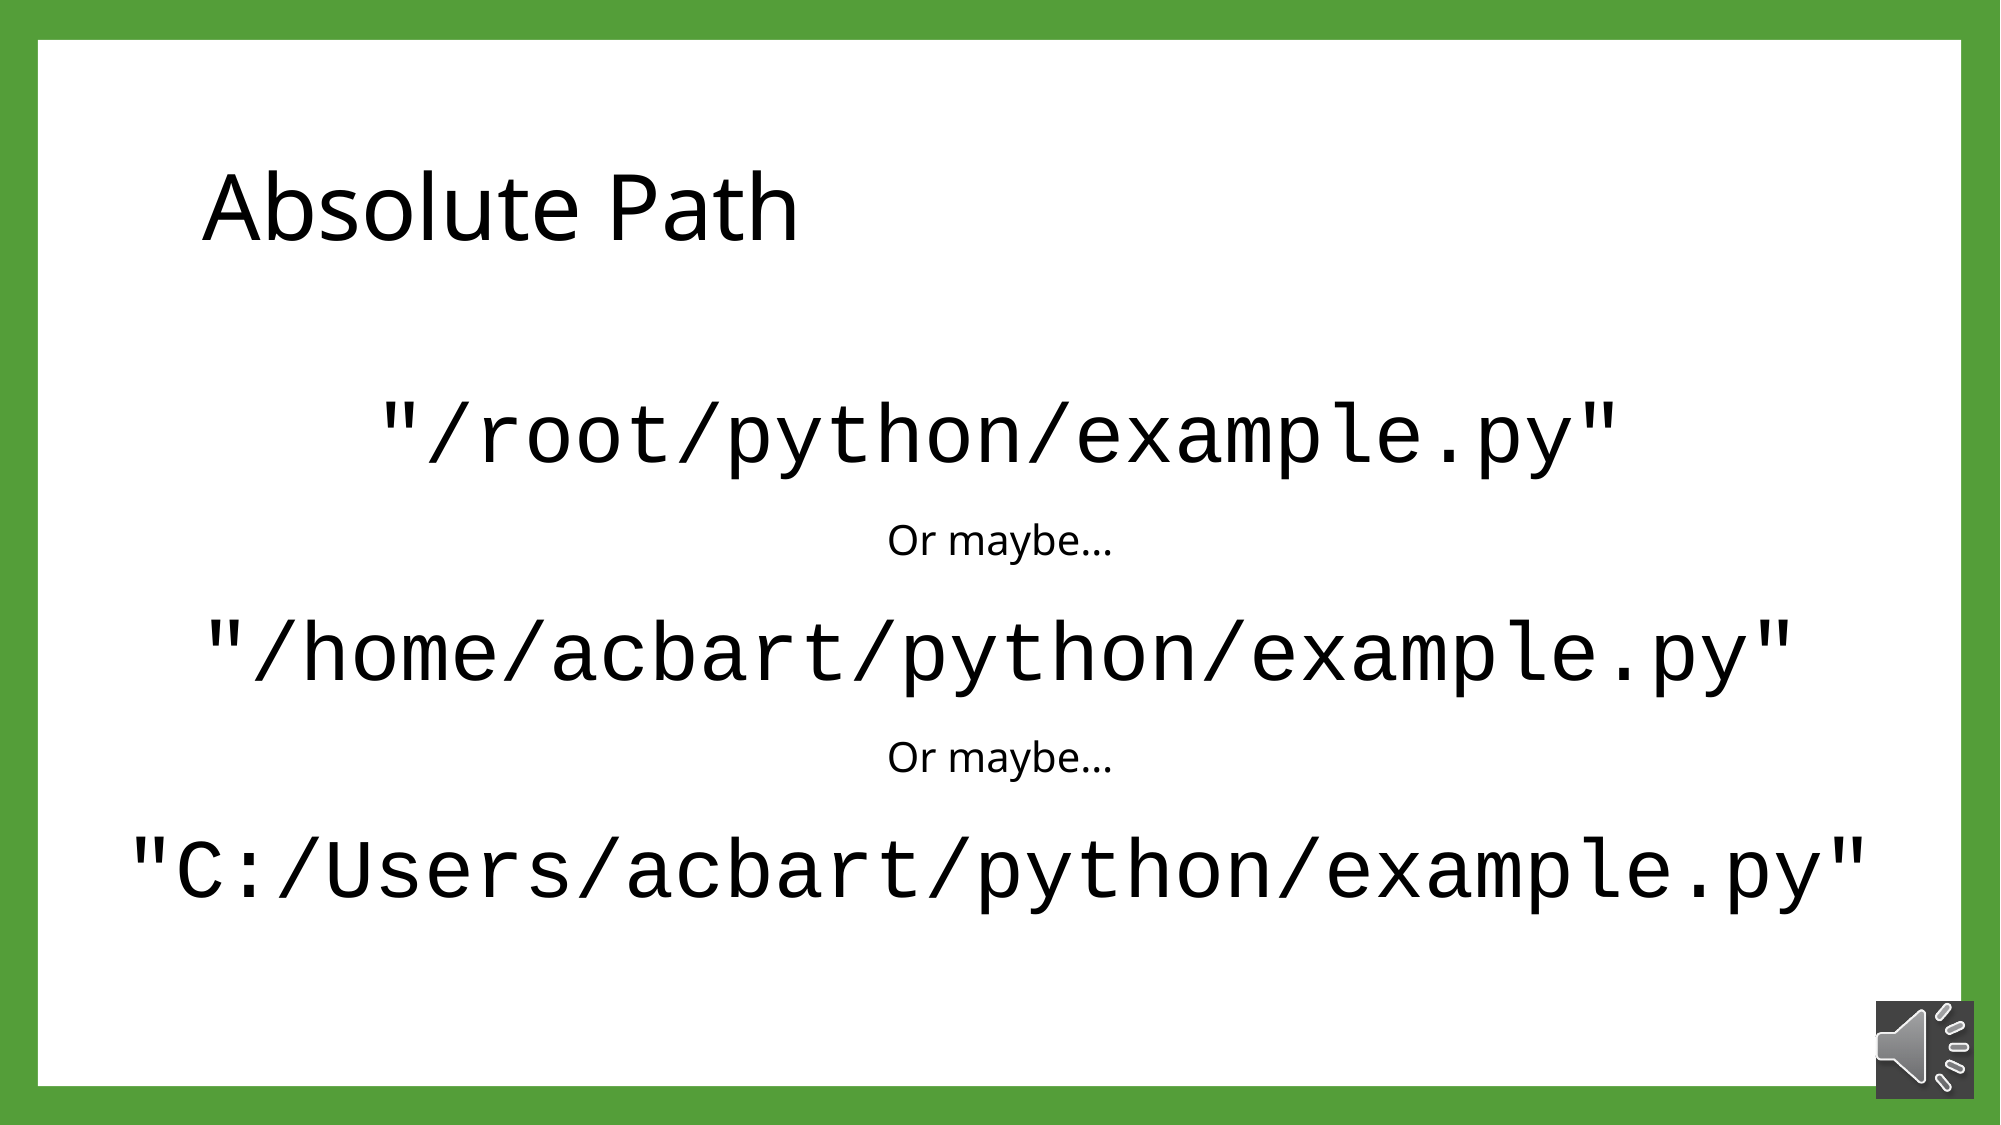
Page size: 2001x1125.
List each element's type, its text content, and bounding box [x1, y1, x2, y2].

text_box "C:/Users/acbart/python/example.py" [110, 807, 1890, 922]
text_box Or maybe… [872, 506, 1128, 572]
picture [1874, 999, 1976, 1101]
text_box "/root/python/example.py" [360, 372, 1640, 487]
title Absolute Path [187, 99, 1808, 323]
text_box "/home/acbart/python/example.py" [185, 589, 1815, 705]
text_box Or maybe… [872, 723, 1128, 789]
